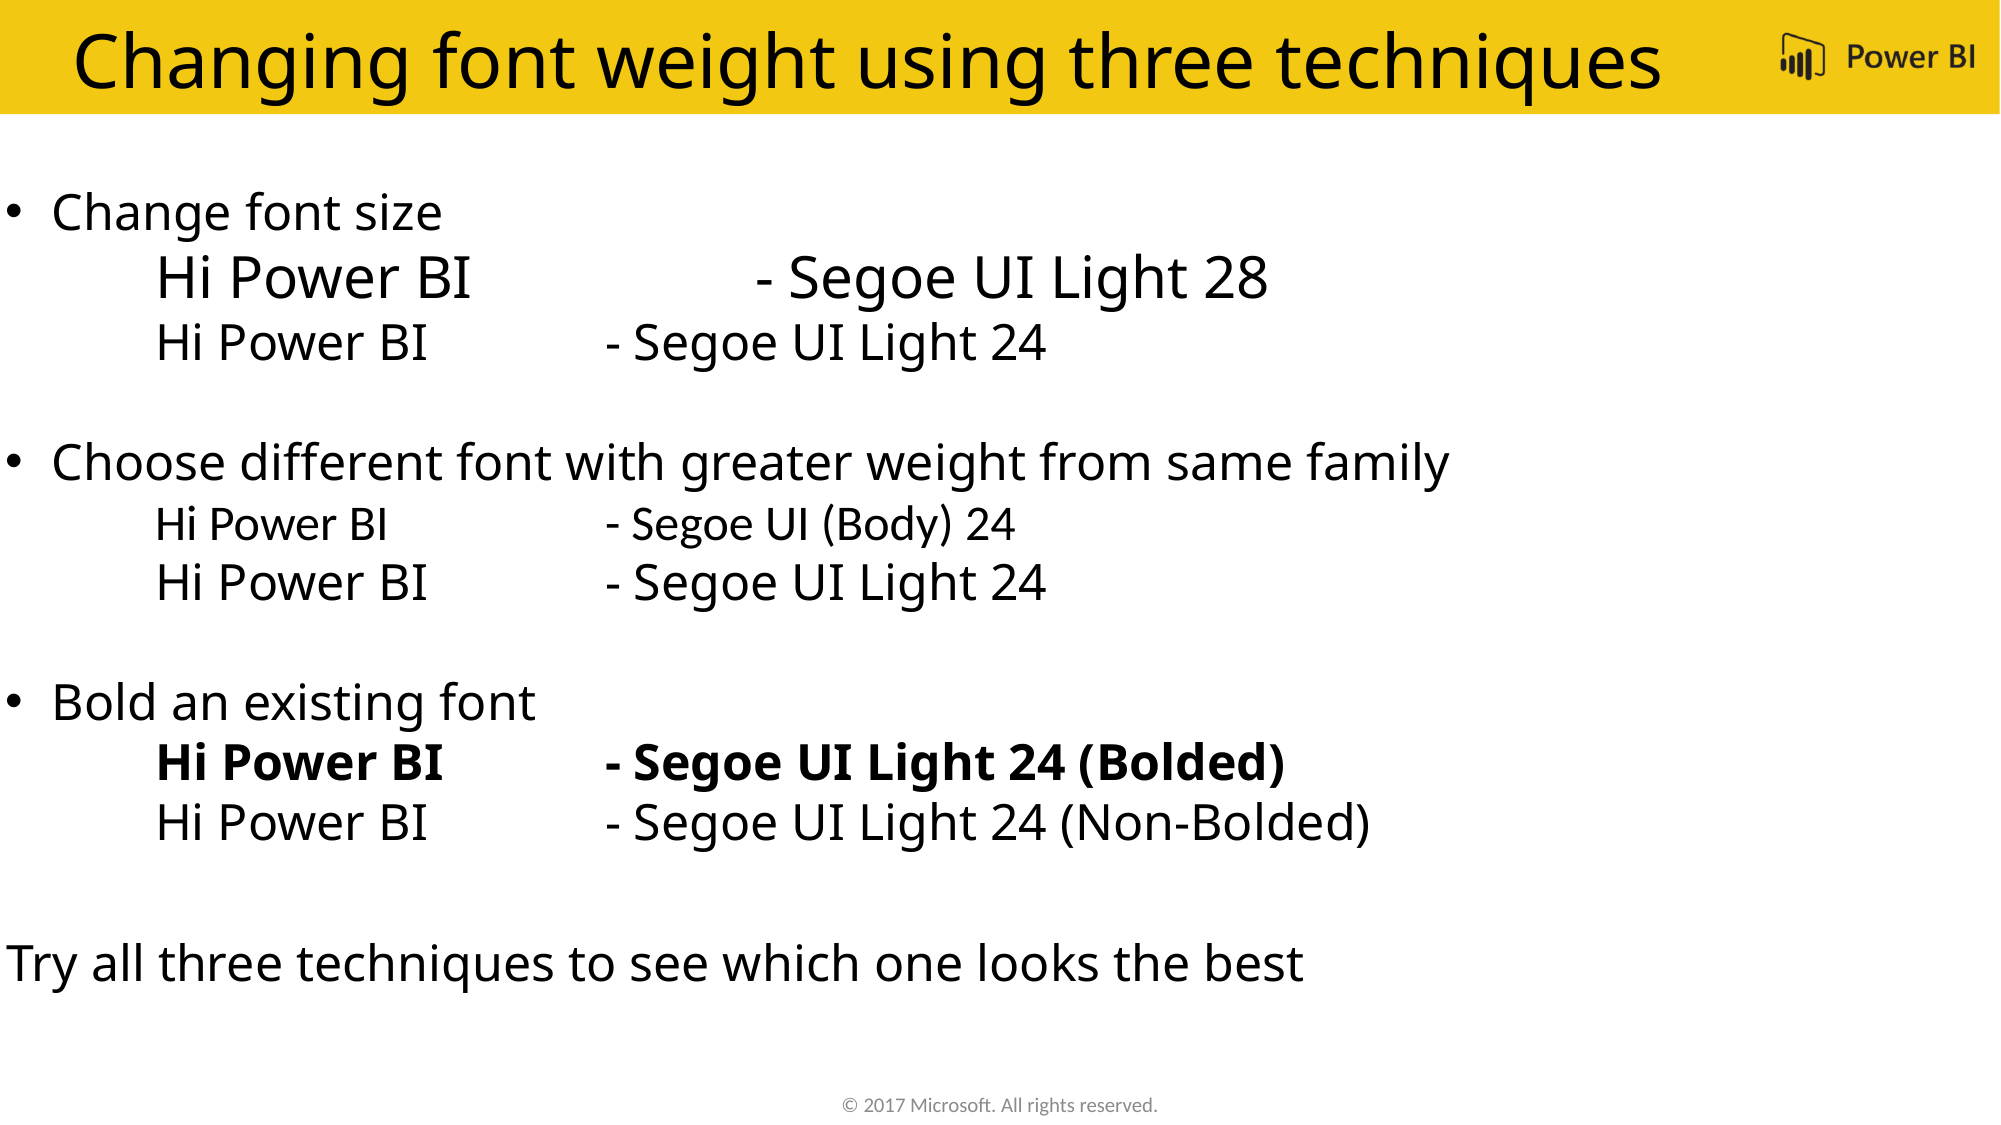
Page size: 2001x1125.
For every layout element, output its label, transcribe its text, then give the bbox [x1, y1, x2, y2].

text_box Changing font weight using three techniques [58, 5, 1879, 111]
text_box [0, 0, 2000, 115]
footer © 2017 Microsoft. All rights reserved. [662, 1084, 1338, 1123]
text_box Try all three techniques to see which one looks the best [0, 923, 1334, 999]
picture [1769, 23, 1985, 91]
text_box Change font size Hi Power BI - Segoe UI Light 28 Hi Power BI - Segoe UI Light 24 Choose different font with greater weight from same family Hi Power BI - Segoe UI (Body) 24 Hi Power BI - Segoe UI Light 24 Bold an existing font Hi Power BI - Segoe UI Light 24 (Bolded) Hi Power BI - Segoe UI Light 24 (Non-Bolded) [0, 173, 1466, 858]
